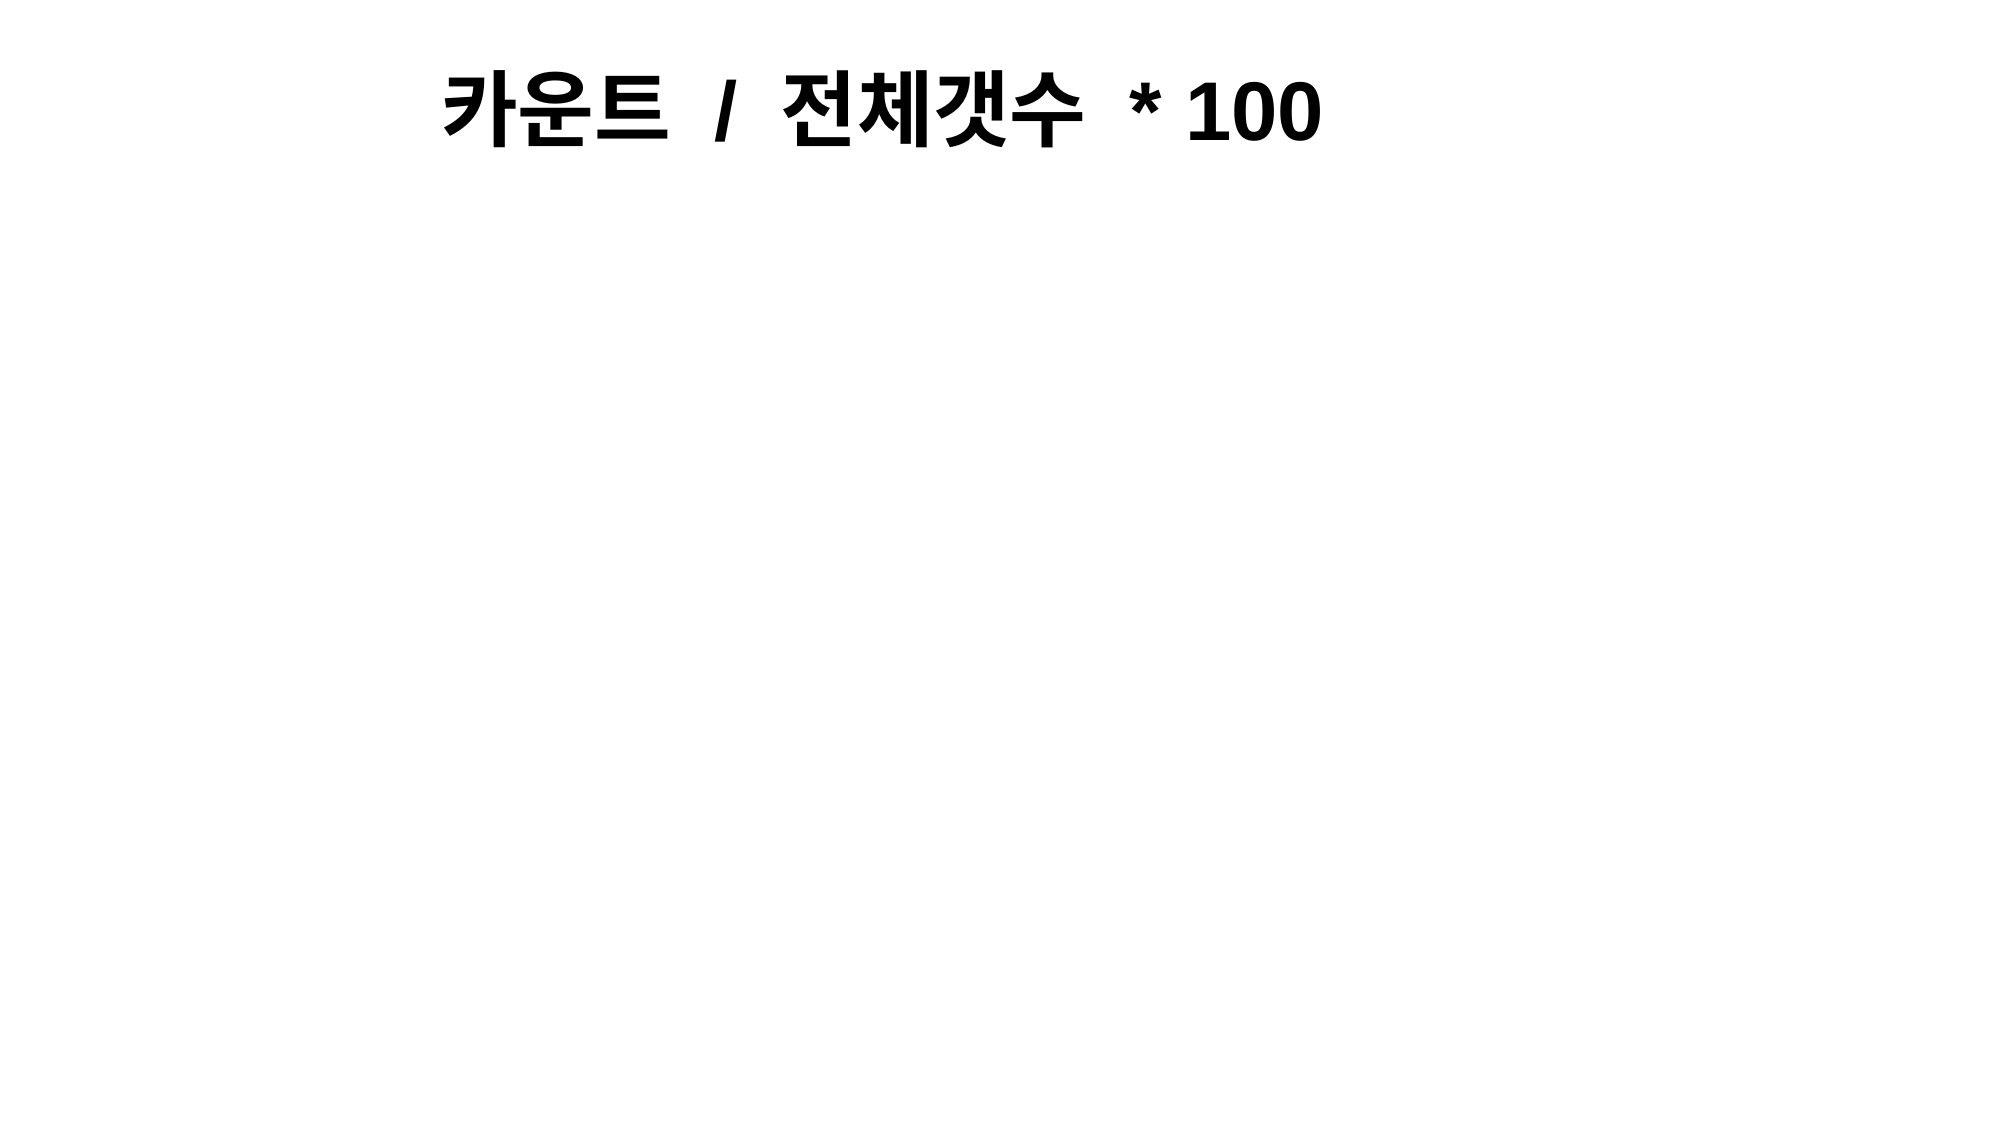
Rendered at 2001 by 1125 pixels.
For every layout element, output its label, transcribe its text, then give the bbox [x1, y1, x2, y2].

text_box 카운트 / 전체갯수 * 100 [426, 0, 1574, 165]
